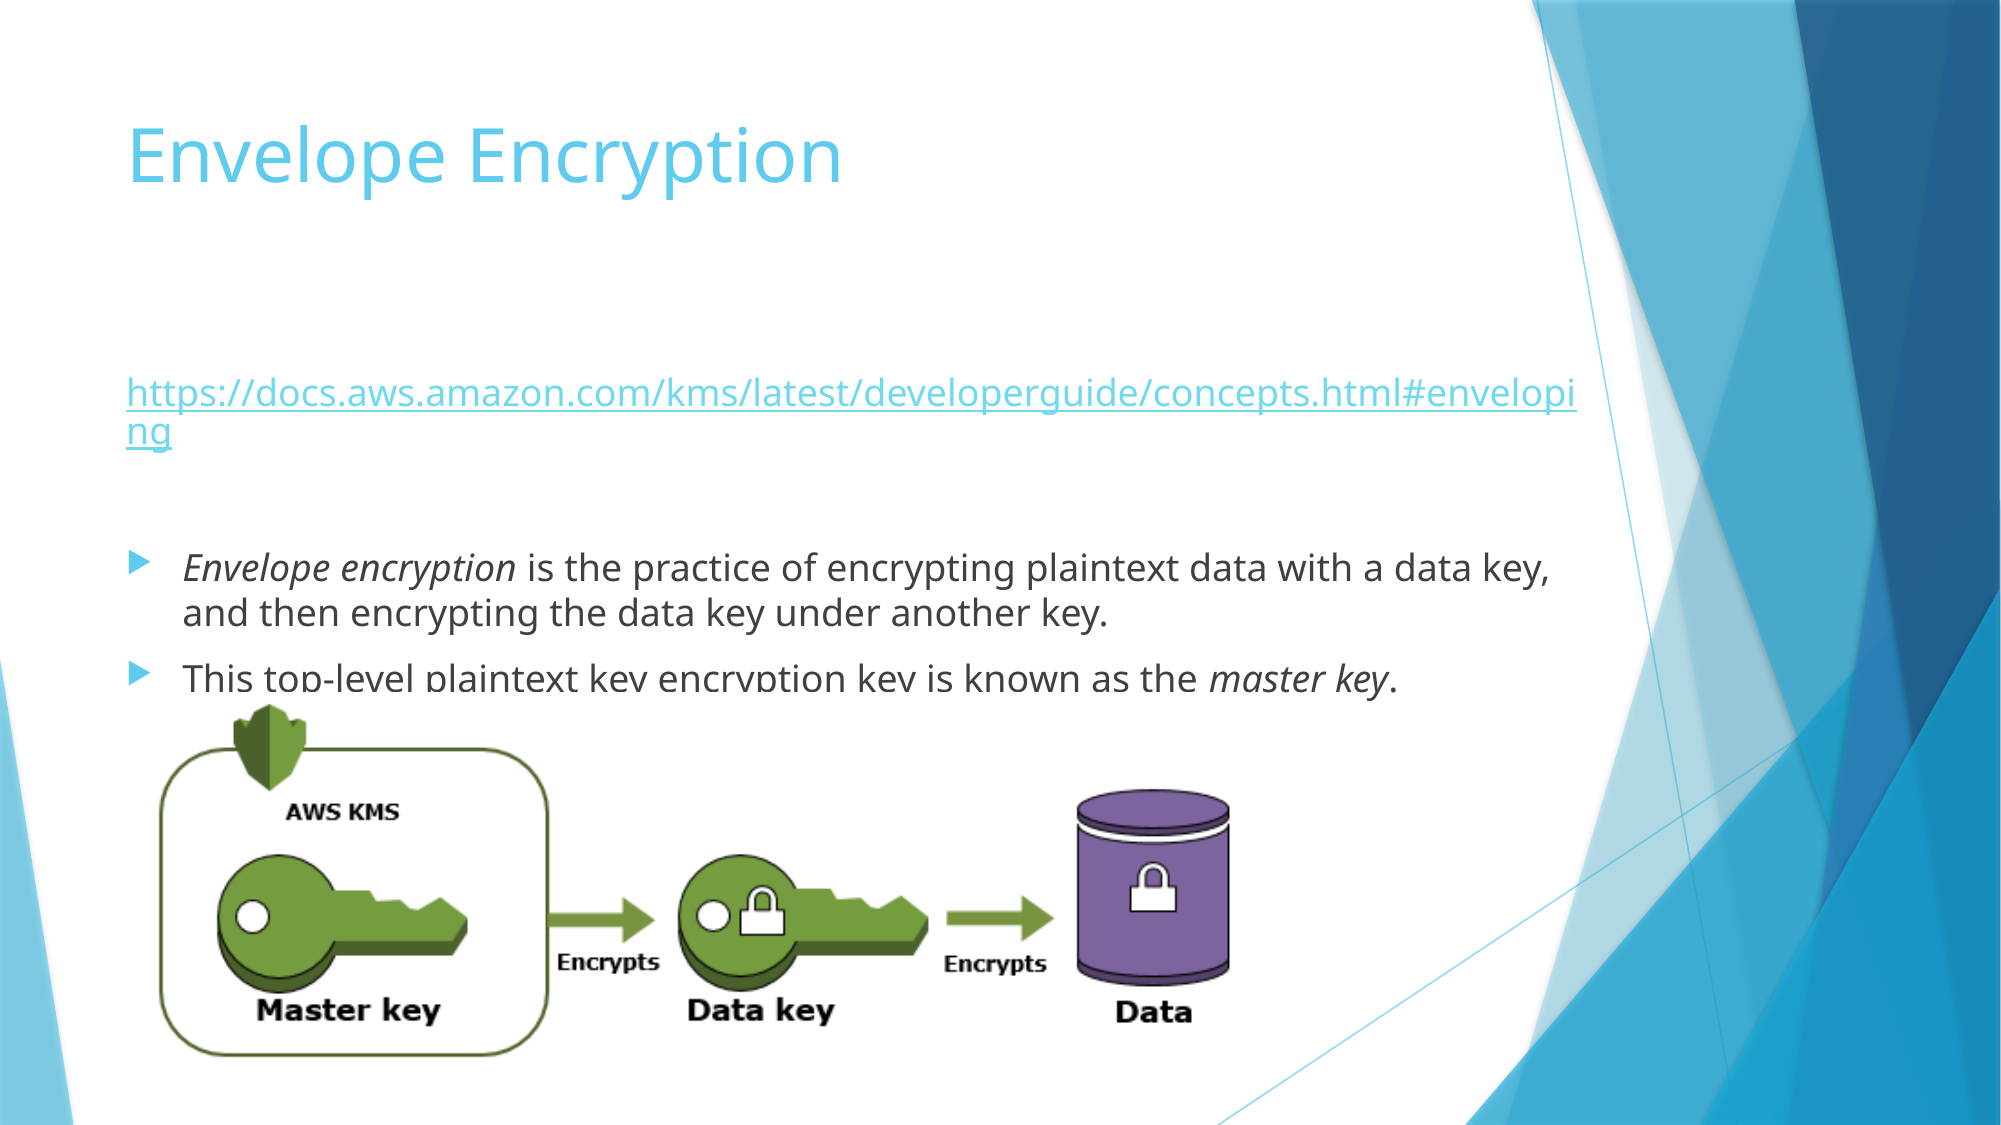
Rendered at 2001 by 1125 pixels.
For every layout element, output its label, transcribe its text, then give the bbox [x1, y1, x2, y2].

title Envelope Encryption [111, 99, 1522, 316]
list https://docs.aws.amazon.com/kms/latest/developerguide/concepts.html#enveloping Envelope encryption is the practice of encrypting plaintext data with a data key, and then encrypting the data key under another key. This top-level plaintext key encryption key is known as the master key. [111, 316, 1612, 954]
picture [136, 691, 1248, 1089]
